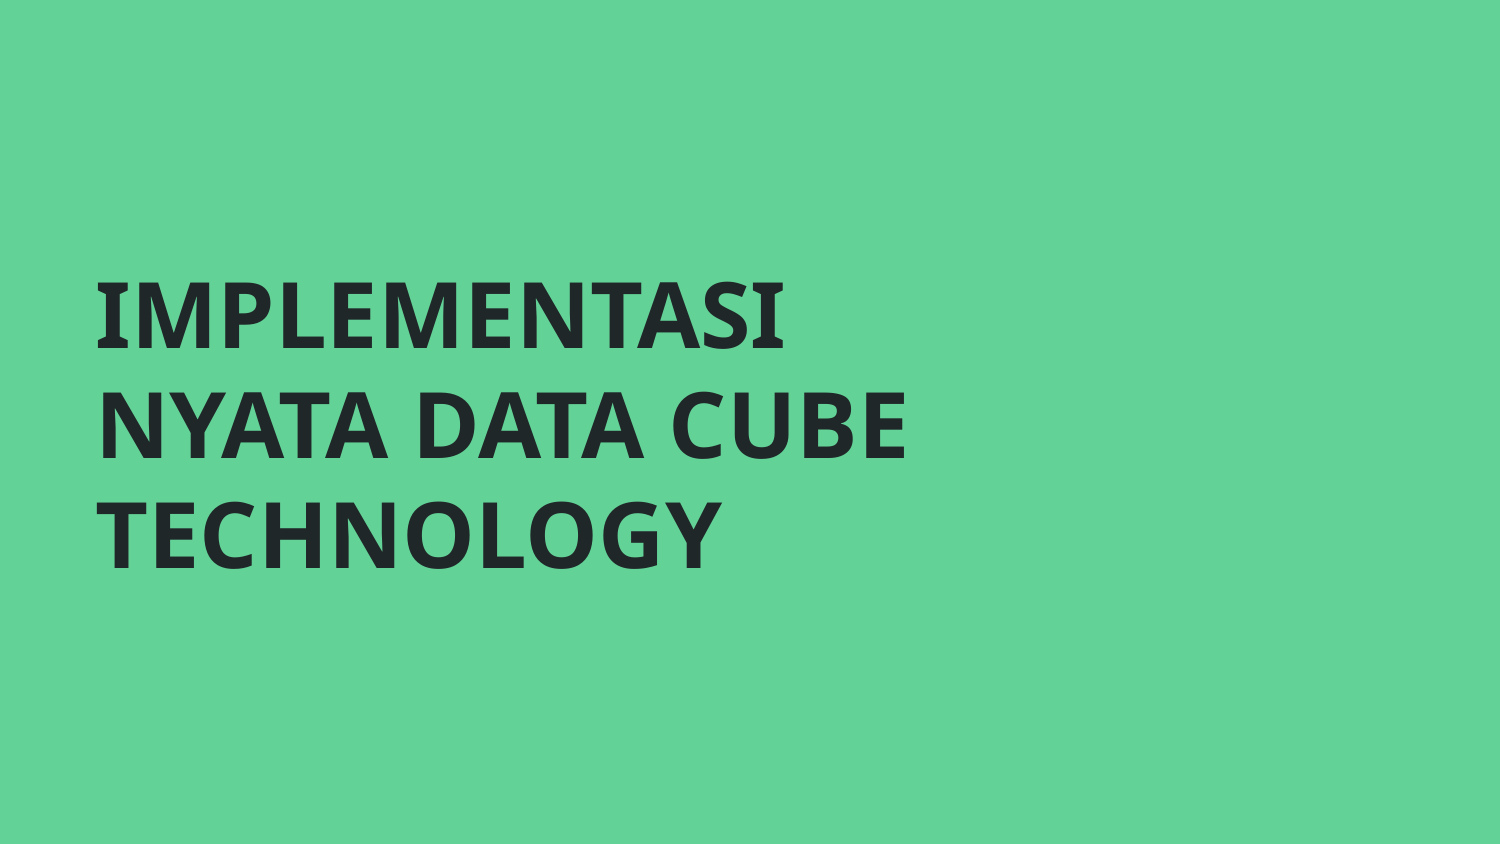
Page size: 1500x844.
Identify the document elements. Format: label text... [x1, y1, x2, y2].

title IMPLEMENTASI NYATA DATA CUBE TECHNOLOGY [80, 86, 1032, 758]
